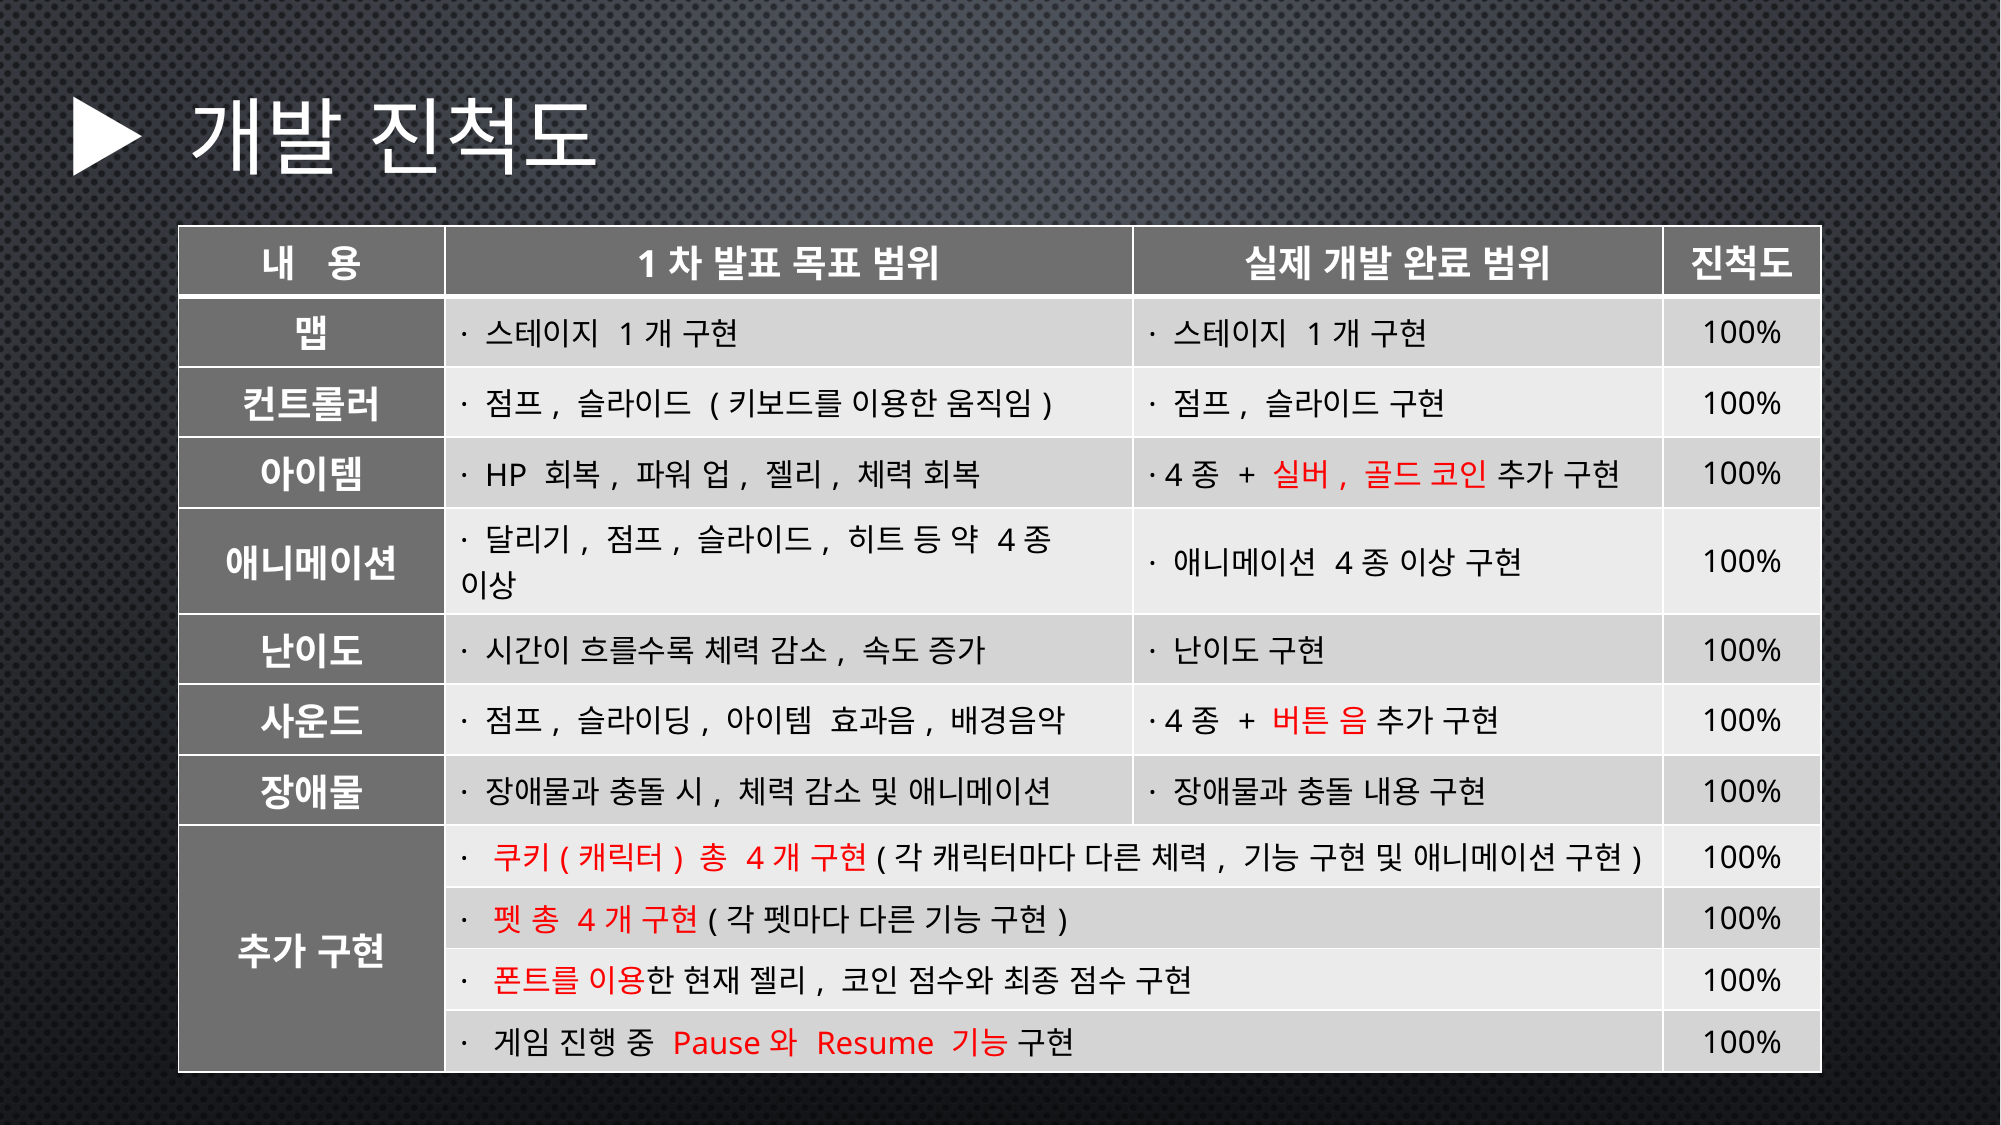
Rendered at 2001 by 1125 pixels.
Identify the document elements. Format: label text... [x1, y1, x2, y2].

table_cell · 폰트를 이용한 현재 젤리, 코인 점수와 최종 점수 구현 [446, 949, 1662, 1009]
table_cell 100% [1664, 949, 1820, 1009]
table_cell 추가 구현 [179, 826, 444, 1071]
table_cell 100% [1664, 888, 1820, 948]
table_cell · 점프, 슬라이드 구현 [1134, 368, 1662, 436]
table_cell · 점프, 슬라이드 (키보드를 이용한 움직임) [446, 368, 1132, 436]
table_cell · 게임 진행 중 Pause와 Resume 기능 구현 [446, 1011, 1662, 1071]
table_header 진척도 [1664, 227, 1820, 294]
table_cell 사운드 [179, 685, 444, 754]
table_cell · 달리기, 점프, 슬라이드, 히트 등 약 4종 이상 [446, 509, 1132, 613]
table_cell 아이템 [179, 438, 444, 507]
table_cell · 점프, 슬라이딩, 아이템 효과음, 배경음악 [446, 685, 1132, 754]
table_cell 100% [1664, 509, 1820, 613]
table_cell 100% [1664, 1011, 1820, 1071]
table_cell · 스테이지 1개 구현 [1134, 299, 1662, 366]
table_cell 애니메이션 [179, 509, 444, 613]
table_cell 100% [1664, 756, 1820, 824]
table_cell 100% [1664, 685, 1820, 754]
table_cell · 장애물과 충돌 내용 구현 [1134, 756, 1662, 824]
table_cell · 스테이지 1개 구현 [446, 299, 1132, 366]
table_cell 100% [1664, 368, 1820, 436]
table_cell · 장애물과 충돌 시, 체력 감소 및 애니메이션 [446, 756, 1132, 824]
title ▶ 개발 진척도 [48, 43, 702, 226]
table_cell 100% [1664, 299, 1820, 366]
table_cell 100% [1664, 615, 1820, 683]
table_cell · 쿠키(캐릭터) 총 4개 구현(각 캐릭터마다 다른 체력, 기능 구현 및 애니메이션 구현) [446, 826, 1662, 886]
table_header 내 용 [179, 227, 444, 294]
table_cell 장애물 [179, 756, 444, 824]
table_cell · 시간이 흐를수록 체력 감소, 속도 증가 [446, 615, 1132, 683]
table_cell 100% [1664, 826, 1820, 886]
table_cell · 애니메이션 4종 이상 구현 [1134, 509, 1662, 613]
table_cell 100% [1664, 438, 1820, 507]
table_cell 난이도 [179, 615, 444, 683]
table_cell · 펫 총 4개 구현(각 펫마다 다른 기능 구현) [446, 888, 1662, 948]
table_header 1차 발표 목표 범위 [446, 227, 1132, 294]
table_header 실제 개발 완료 범위 [1134, 227, 1662, 294]
table_cell 맵 [179, 299, 444, 366]
table_cell · HP 회복, 파워 업, 젤리, 체력 회복 [446, 438, 1132, 507]
table_cell 컨트롤러 [179, 368, 444, 436]
table_cell · 4종 + 실버, 골드 코인 추가 구현 [1134, 438, 1662, 507]
table_cell · 난이도 구현 [1134, 615, 1662, 683]
table_cell · 4종 + 버튼 음 추가 구현 [1134, 685, 1662, 754]
